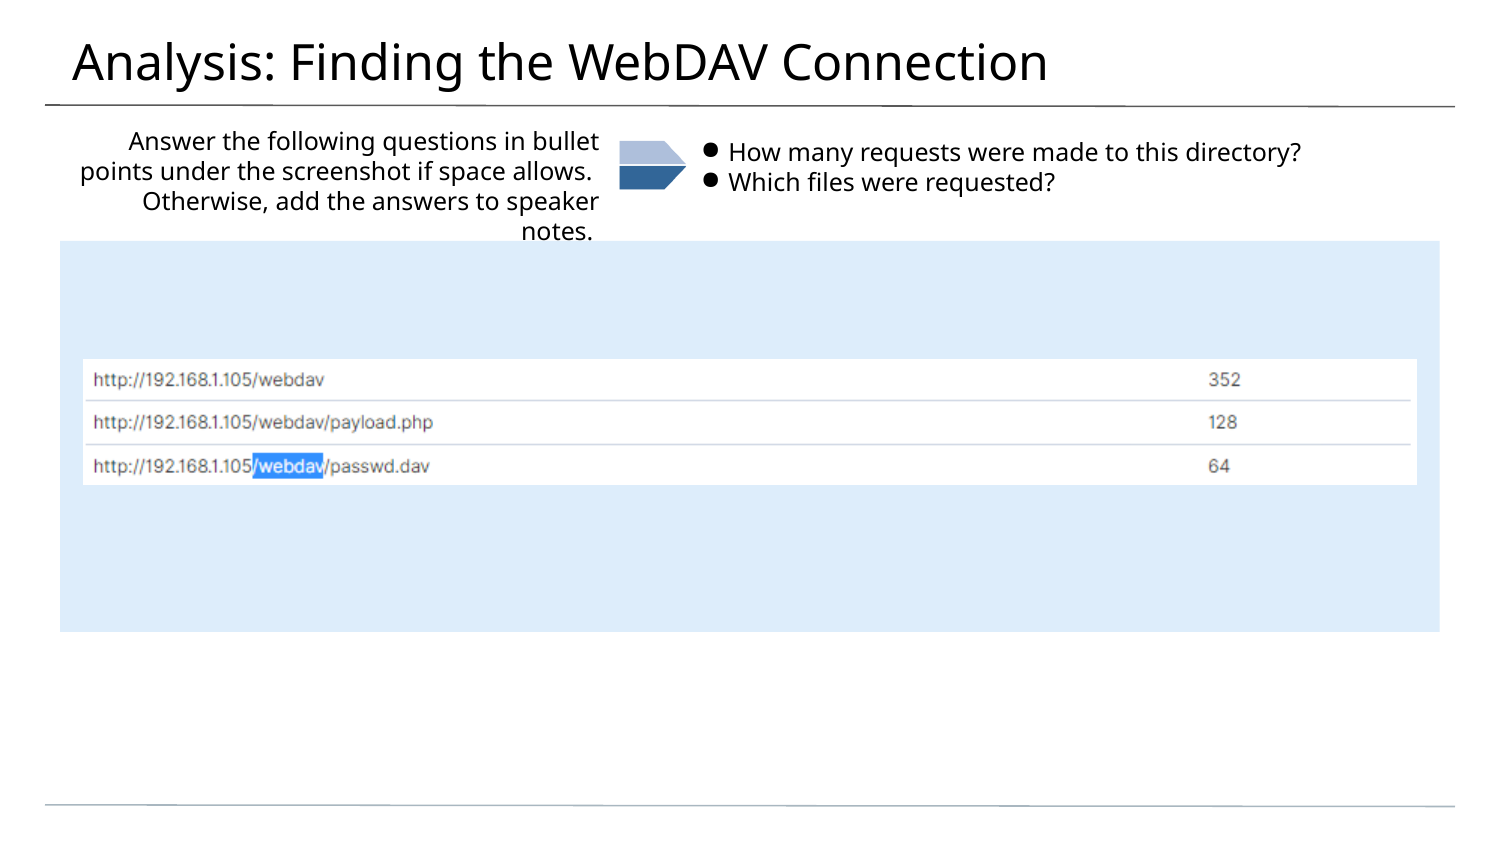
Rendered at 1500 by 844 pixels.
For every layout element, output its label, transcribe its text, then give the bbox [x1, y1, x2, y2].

title Analysis: Finding the WebDAV Connection [0, 0, 1500, 88]
picture [616, 136, 687, 192]
subtitle How many requests were made to this directory? Which files were requested? [600, 121, 1500, 281]
subtitle Answer the following questions in bullet points under the screenshot if space allows. Otherwise, add the answers to speaker notes. [0, 110, 675, 320]
text_box [60, 240, 1440, 632]
picture [82, 359, 1418, 485]
